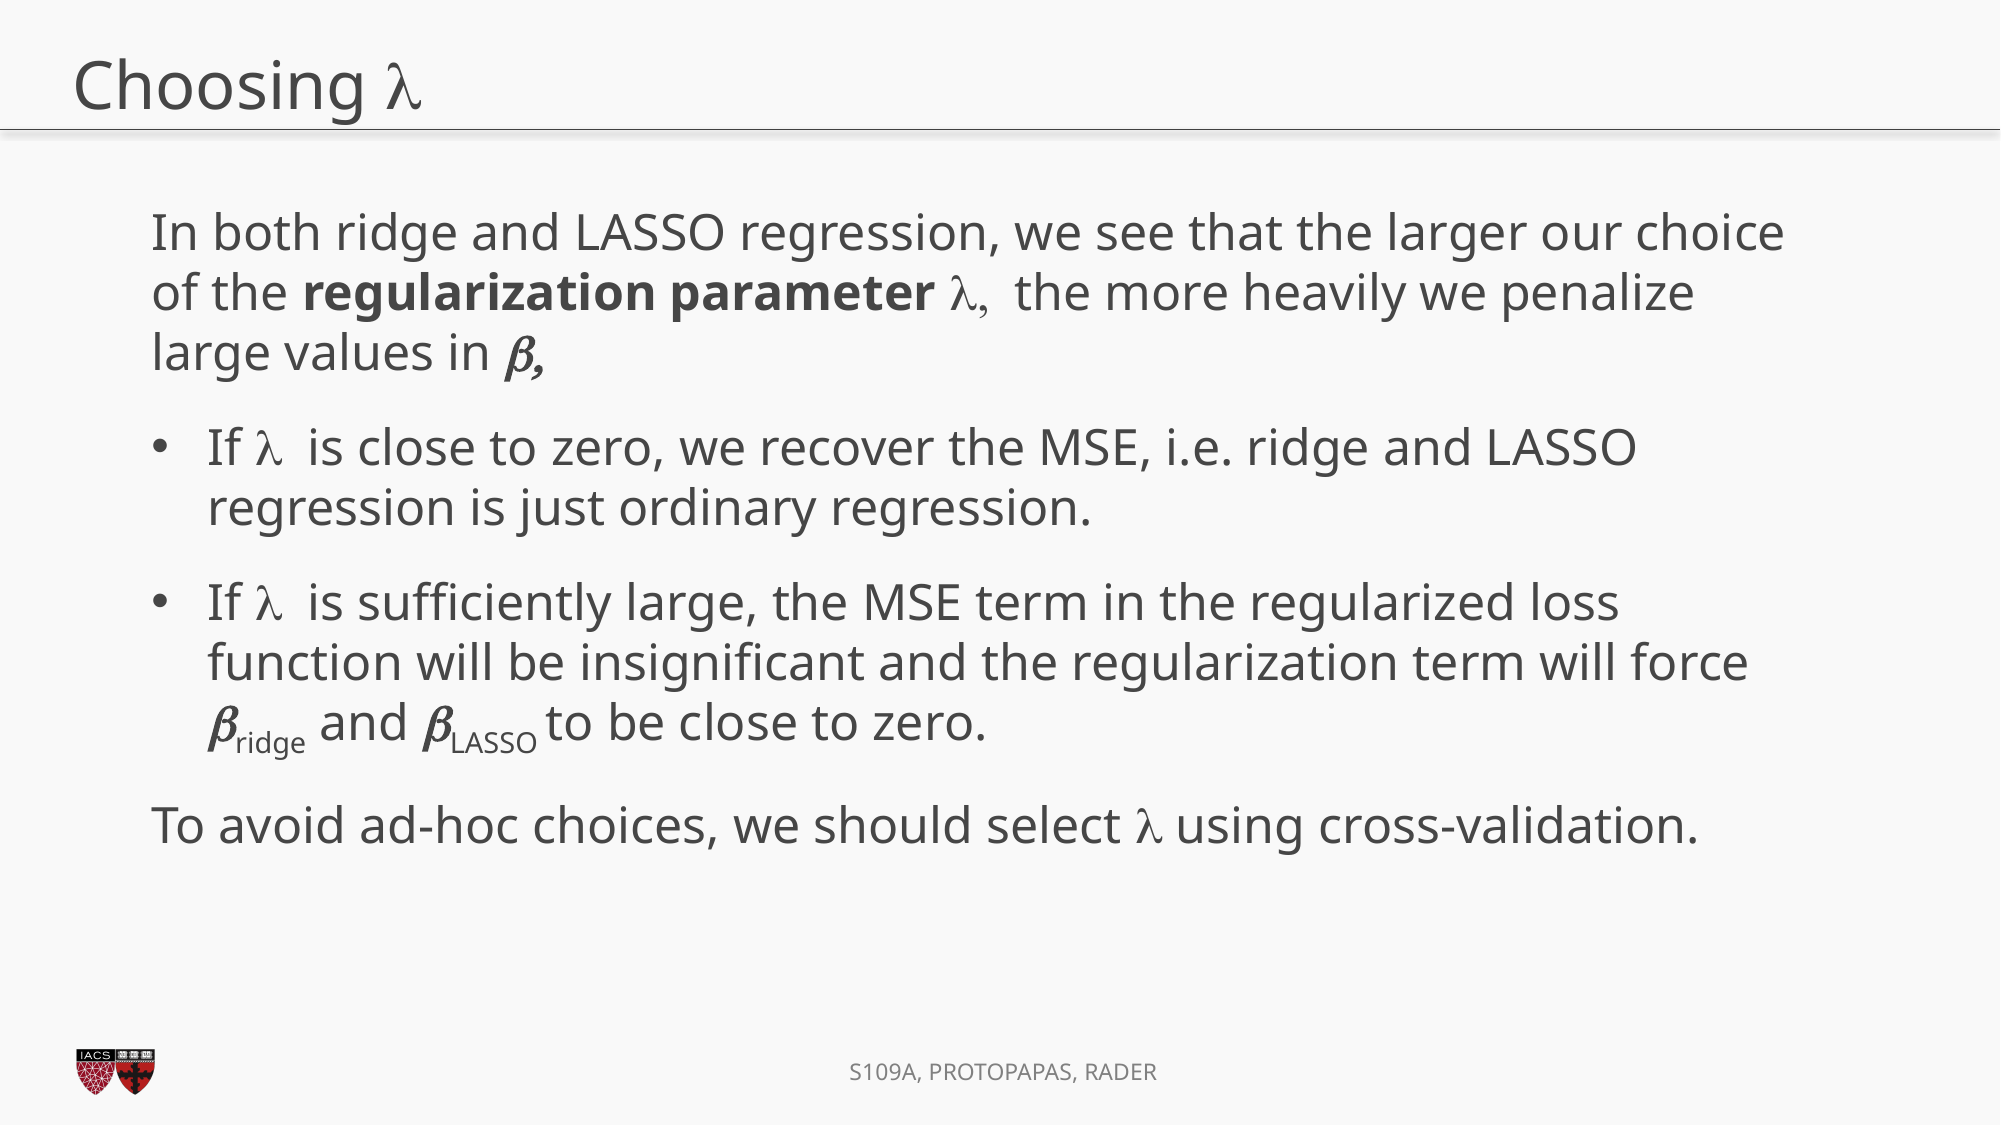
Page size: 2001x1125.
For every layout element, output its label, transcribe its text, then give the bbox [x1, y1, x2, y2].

list In both ridge and LASSO regression, we see that the larger our choice of the regularization parameter l, the more heavily we penalize large values in b, If l is close to zero, we recover the MSE, i.e. ridge and LASSO regression is just ordinary regression. If l is sufficiently large, the MSE term in the regularized loss function will be insignificant and the regularization term will force bridge and bLASSO to be close to zero. To avoid ad-hoc choices, we should select l using cross-validation. [136, 193, 1831, 540]
title Choosing l [57, 35, 1943, 162]
picture [75, 1049, 155, 1095]
